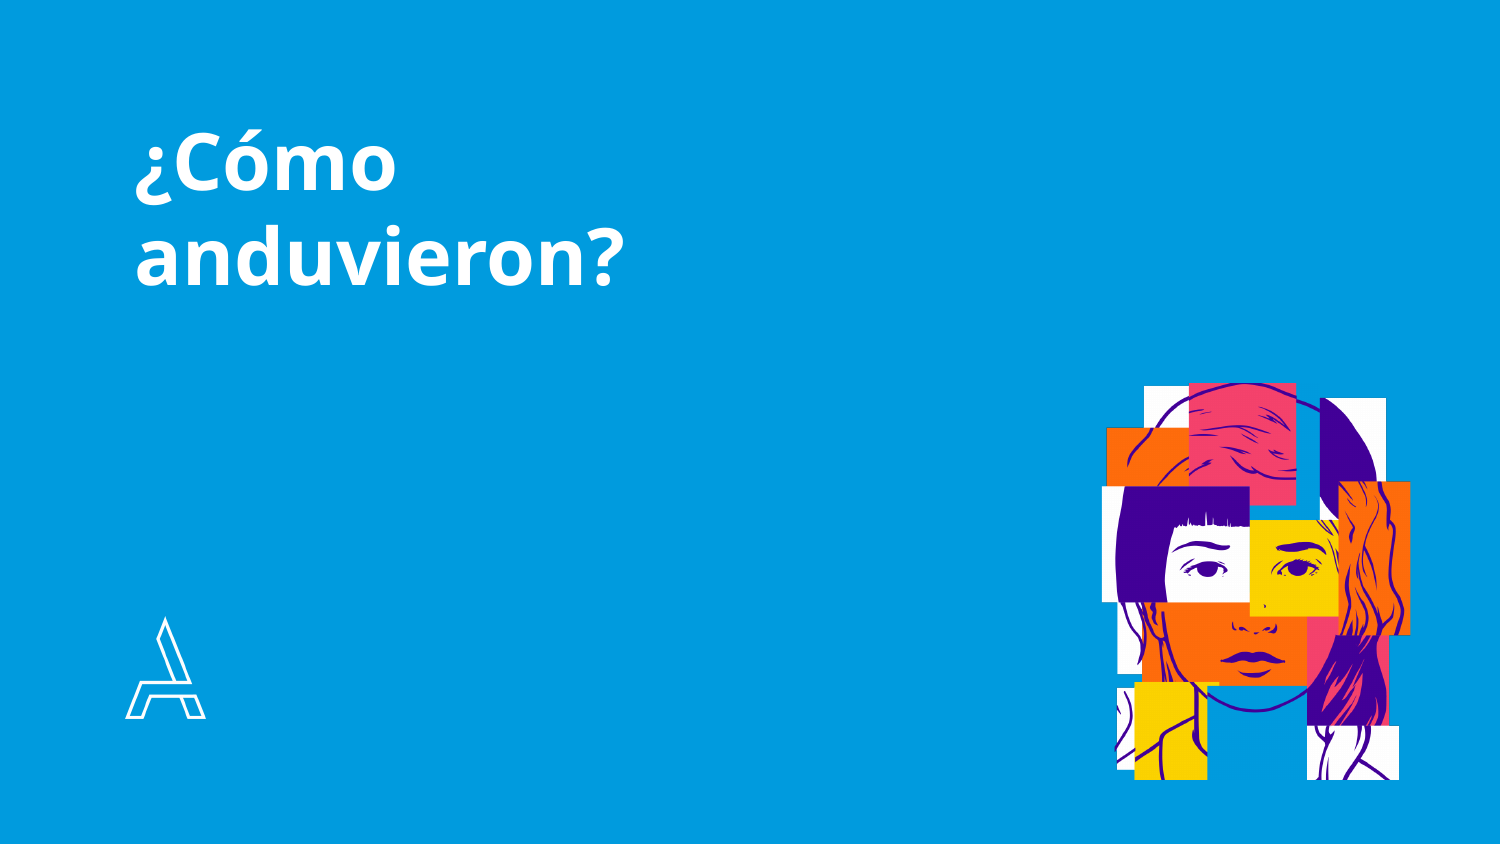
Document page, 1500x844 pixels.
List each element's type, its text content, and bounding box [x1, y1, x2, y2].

title ¿Cómo anduvieron? [119, 96, 851, 346]
picture [1102, 384, 1410, 779]
picture [127, 620, 205, 718]
